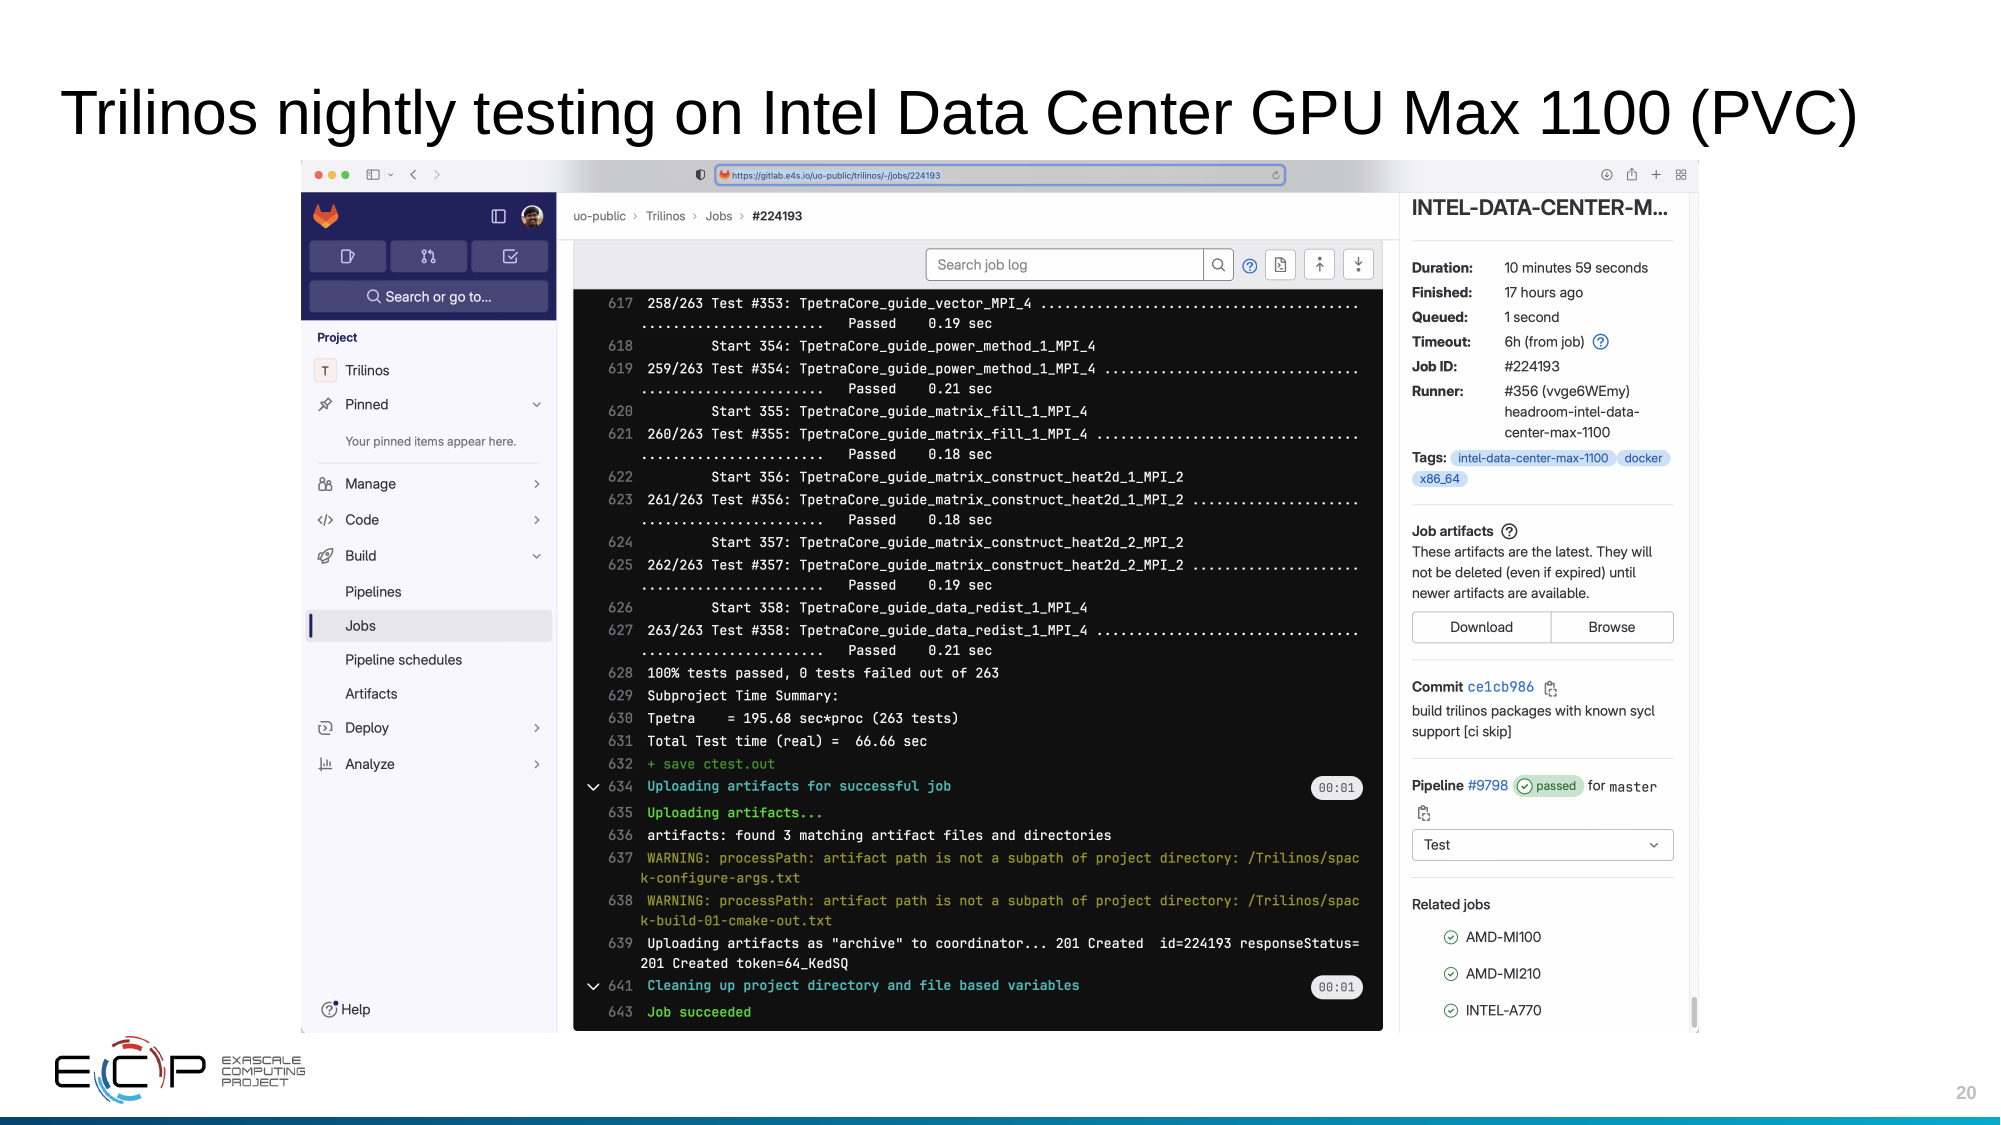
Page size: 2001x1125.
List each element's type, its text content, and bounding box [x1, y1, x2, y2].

picture [338, 1117, 349, 1125]
picture [301, 160, 1699, 1033]
picture [55, 1036, 305, 1104]
title Trilinos nightly testing on Intel Data Center GPU Max 1100 (PVC) [60, 58, 1922, 161]
picture [1990, 1117, 2000, 1125]
picture [1951, 1117, 1962, 1125]
picture [299, 1117, 310, 1125]
picture [0, 1117, 284, 1125]
